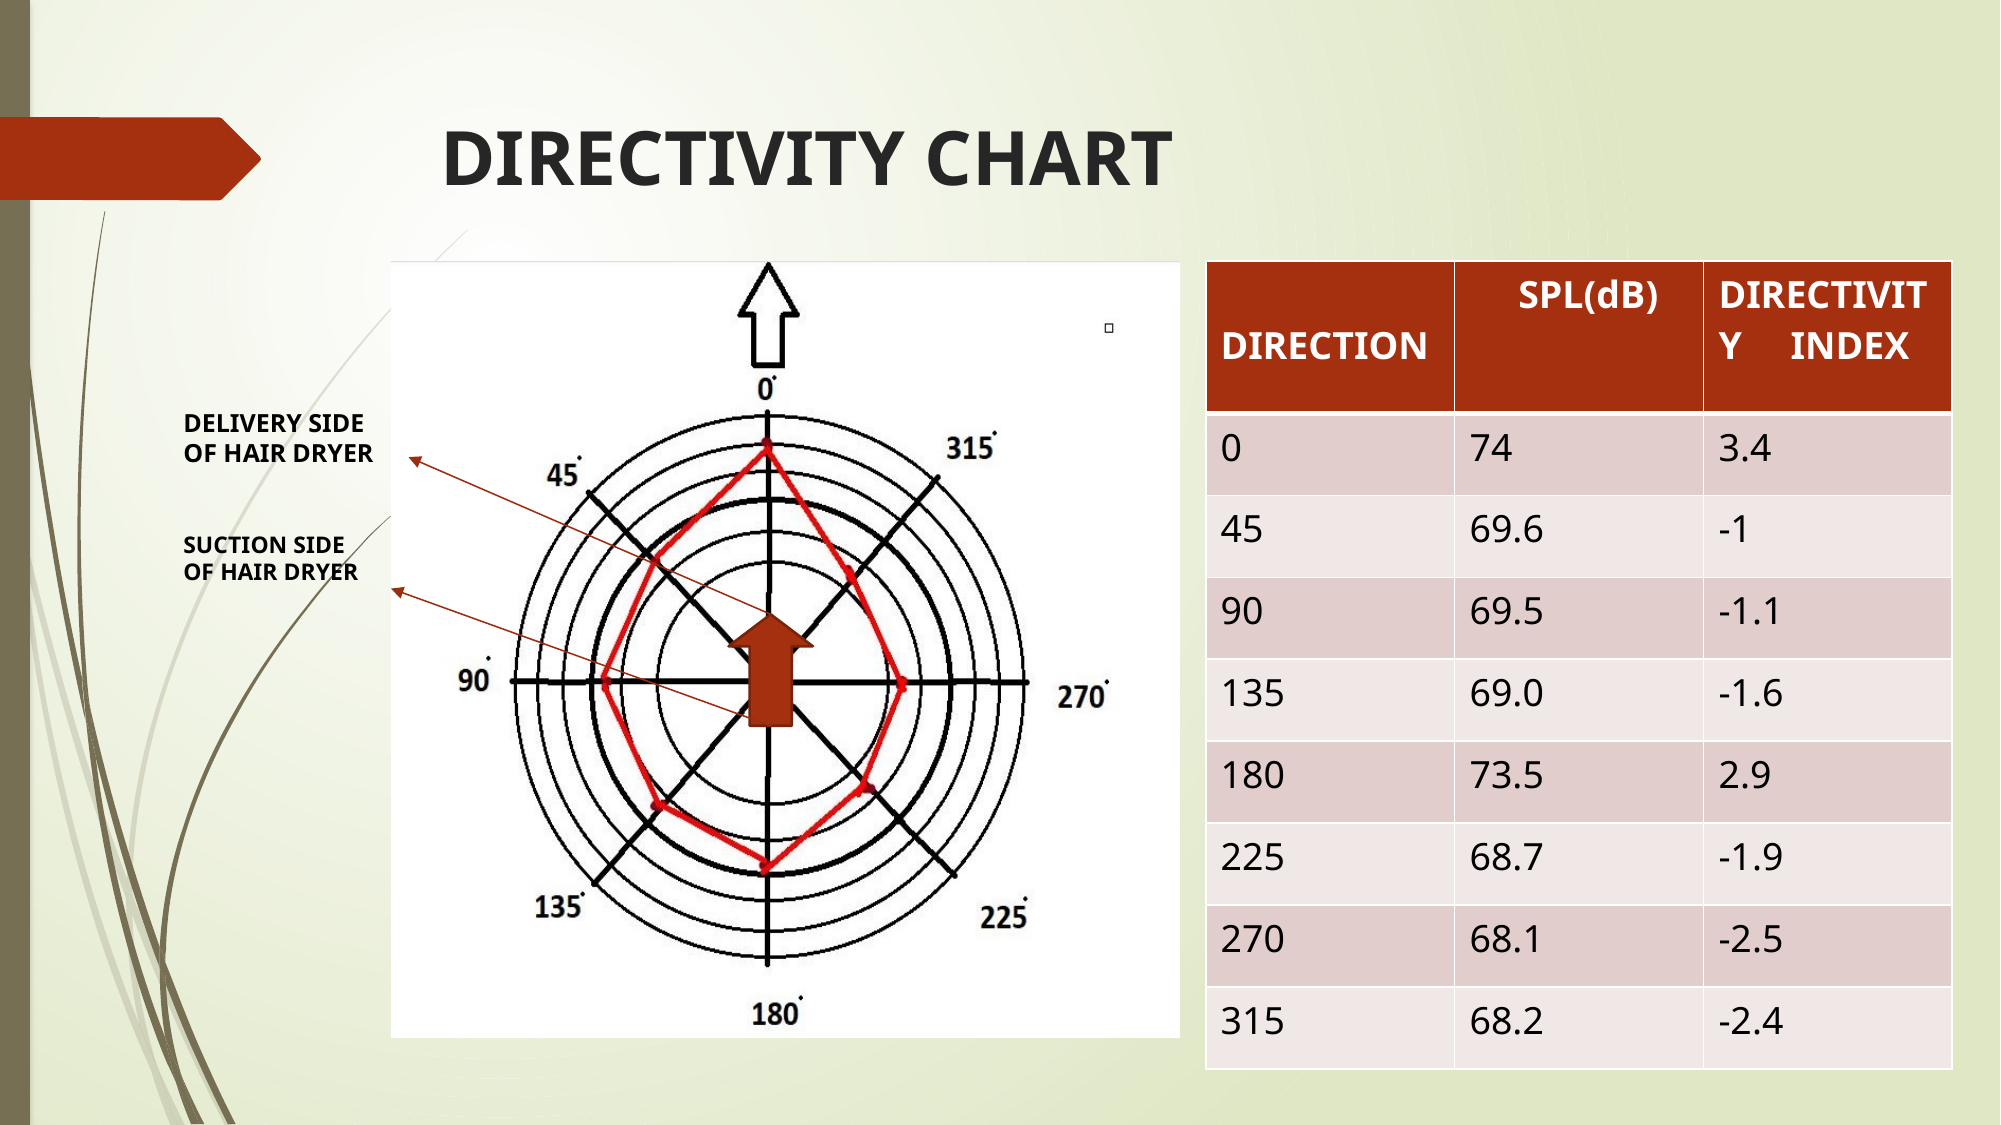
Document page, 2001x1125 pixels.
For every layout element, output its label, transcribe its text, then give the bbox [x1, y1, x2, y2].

table_cell -1 [1704, 496, 1951, 577]
table_cell -1.1 [1704, 578, 1951, 658]
table_cell 69.5 [1455, 578, 1703, 658]
table_cell -2.4 [1704, 988, 1951, 1068]
table_cell 135 [1207, 660, 1454, 740]
text_box DELIVERY SIDE OF HAIR DRYER [168, 399, 386, 475]
table_cell 315 [1207, 988, 1454, 1068]
table_cell 68.7 [1455, 824, 1703, 904]
title DIRECTIVITY CHART [425, 102, 1888, 313]
table_cell 45 [1207, 496, 1454, 577]
table_cell 225 [1207, 824, 1454, 904]
table_cell -1.6 [1704, 660, 1951, 740]
table_cell 3.4 [1704, 416, 1951, 495]
table_header DIRECTIVITY INDEX [1704, 262, 1951, 411]
text_box SUCTION SIDE OF HAIR DRYER [168, 522, 386, 593]
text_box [408, 456, 771, 588]
table_cell 0 [1207, 416, 1454, 495]
table_cell -1.9 [1704, 824, 1951, 904]
table_cell 74 [1455, 416, 1703, 495]
table_cell 68.1 [1455, 906, 1703, 986]
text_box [390, 588, 771, 726]
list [390, 260, 1181, 1038]
table_header DIRECTION [1207, 262, 1454, 411]
table_cell 180 [1207, 742, 1454, 822]
table_cell 2.9 [1704, 742, 1951, 822]
table_cell 68.2 [1455, 988, 1703, 1068]
table_cell 90 [1207, 578, 1454, 658]
table_cell 73.5 [1455, 742, 1703, 822]
table_cell 270 [1207, 906, 1454, 986]
table_cell 69.6 [1455, 496, 1703, 577]
table_header SPL(dB) [1455, 262, 1703, 411]
table_cell 69.0 [1455, 660, 1703, 740]
table_cell -2.5 [1704, 906, 1951, 986]
